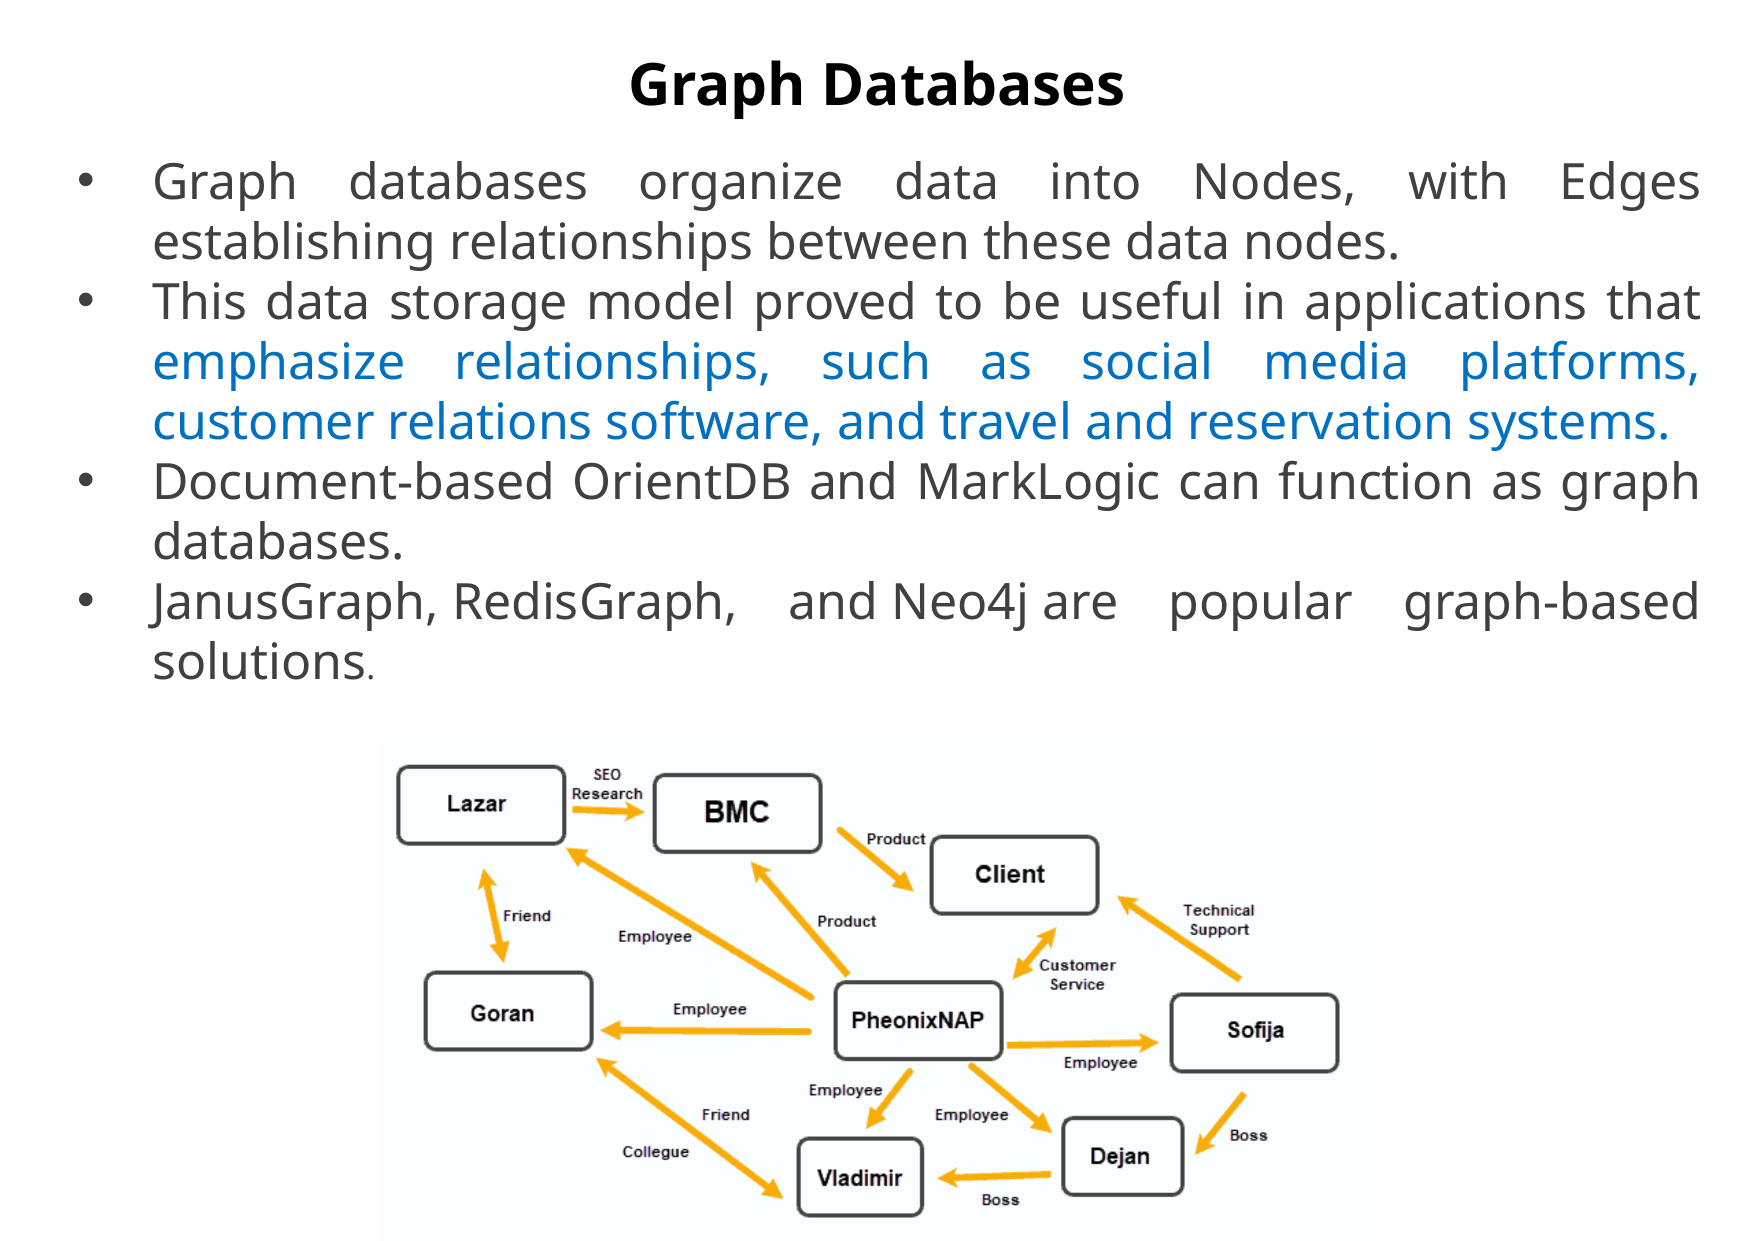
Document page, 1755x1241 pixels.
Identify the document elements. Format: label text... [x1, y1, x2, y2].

list Graph databases organize data into Nodes, with Edges establishing relationships between these data nodes. This data storage model proved to be useful in applications that emphasize relationships, such as social media platforms, customer relations software, and travel and reservation systems. Document-based OrientDB and MarkLogic can function as graph databases. JanusGraph, RedisGraph, and Neo4j are popular graph-based solutions. [77, 149, 1703, 776]
picture [379, 742, 1375, 1241]
title Graph Databases [120, 46, 1634, 149]
